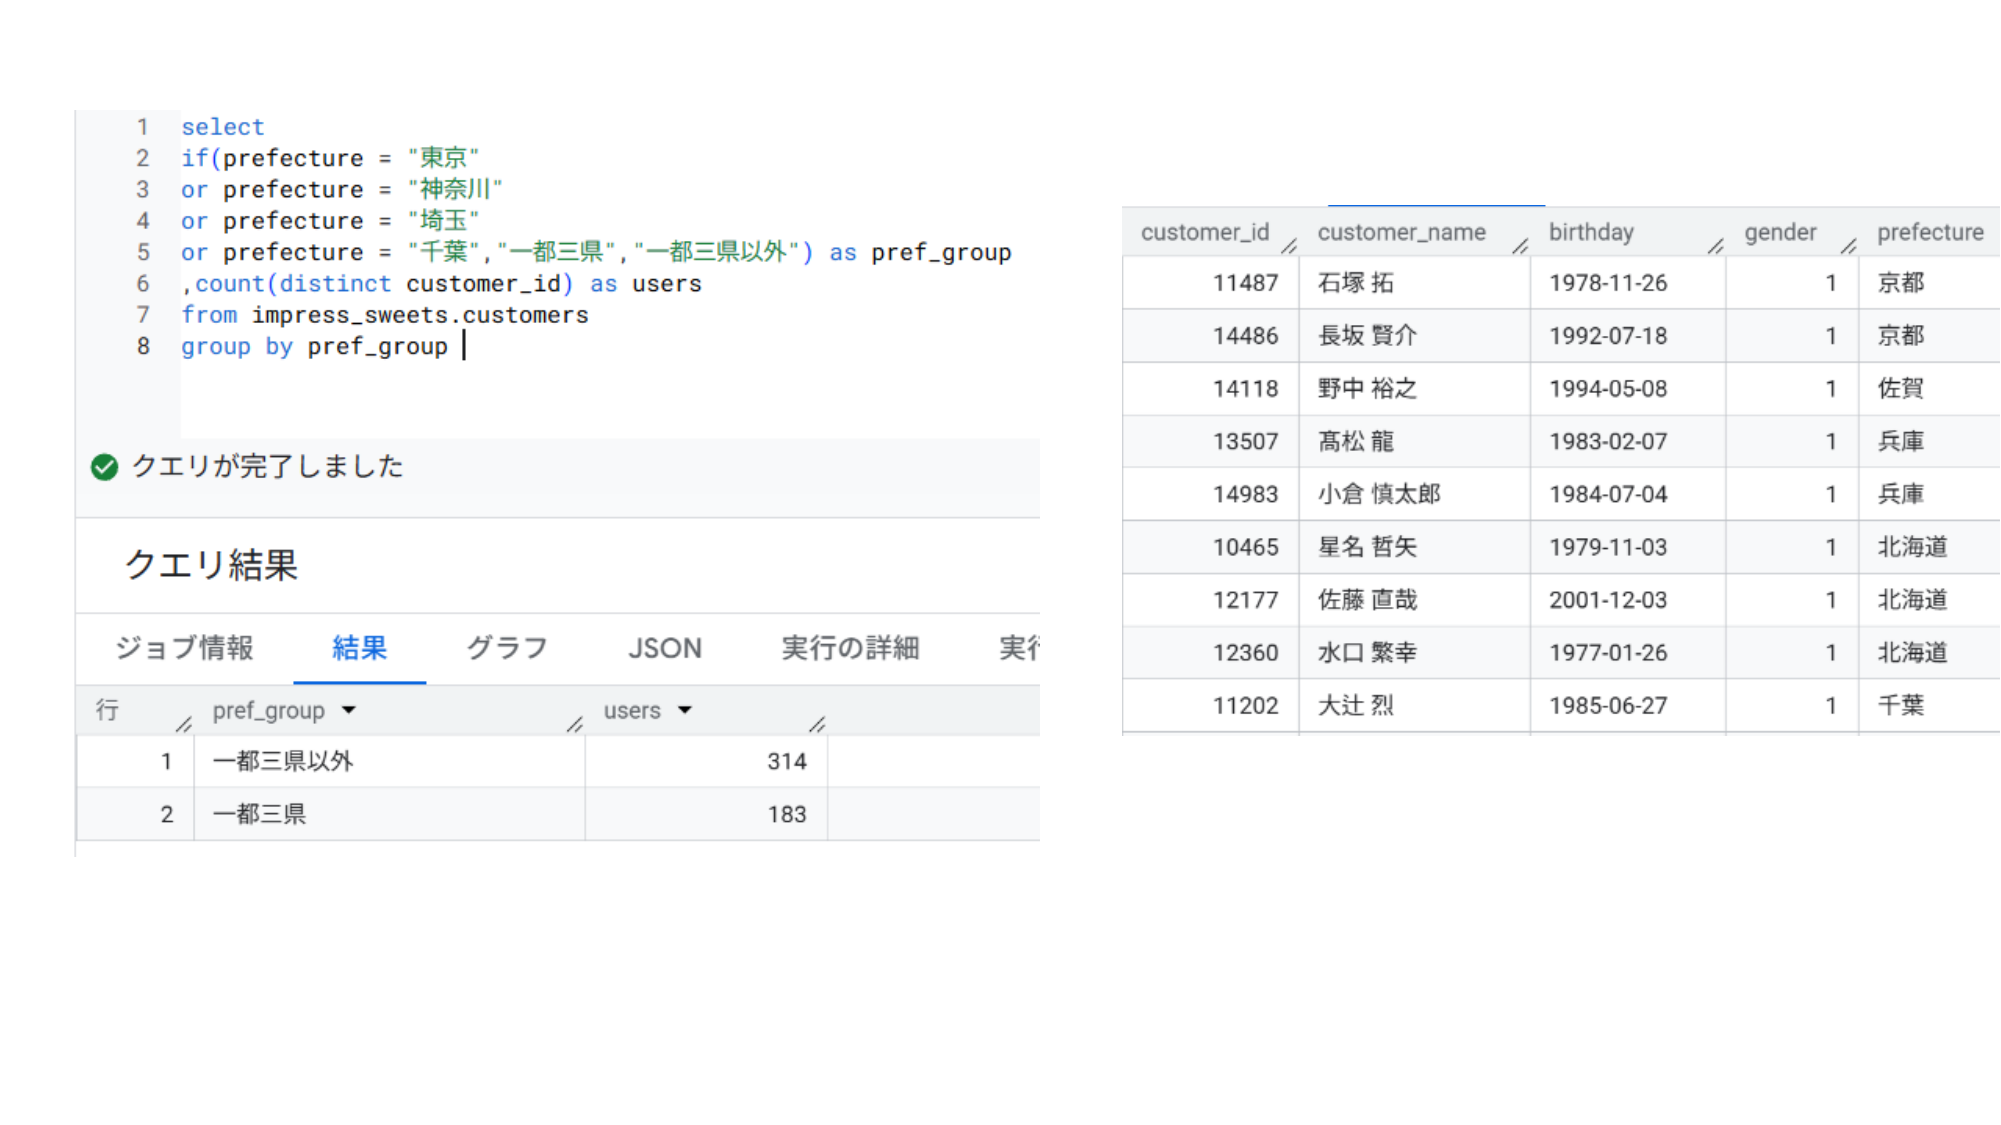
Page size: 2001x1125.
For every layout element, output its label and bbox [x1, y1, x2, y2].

picture [1121, 204, 2000, 736]
picture [69, 110, 1040, 857]
